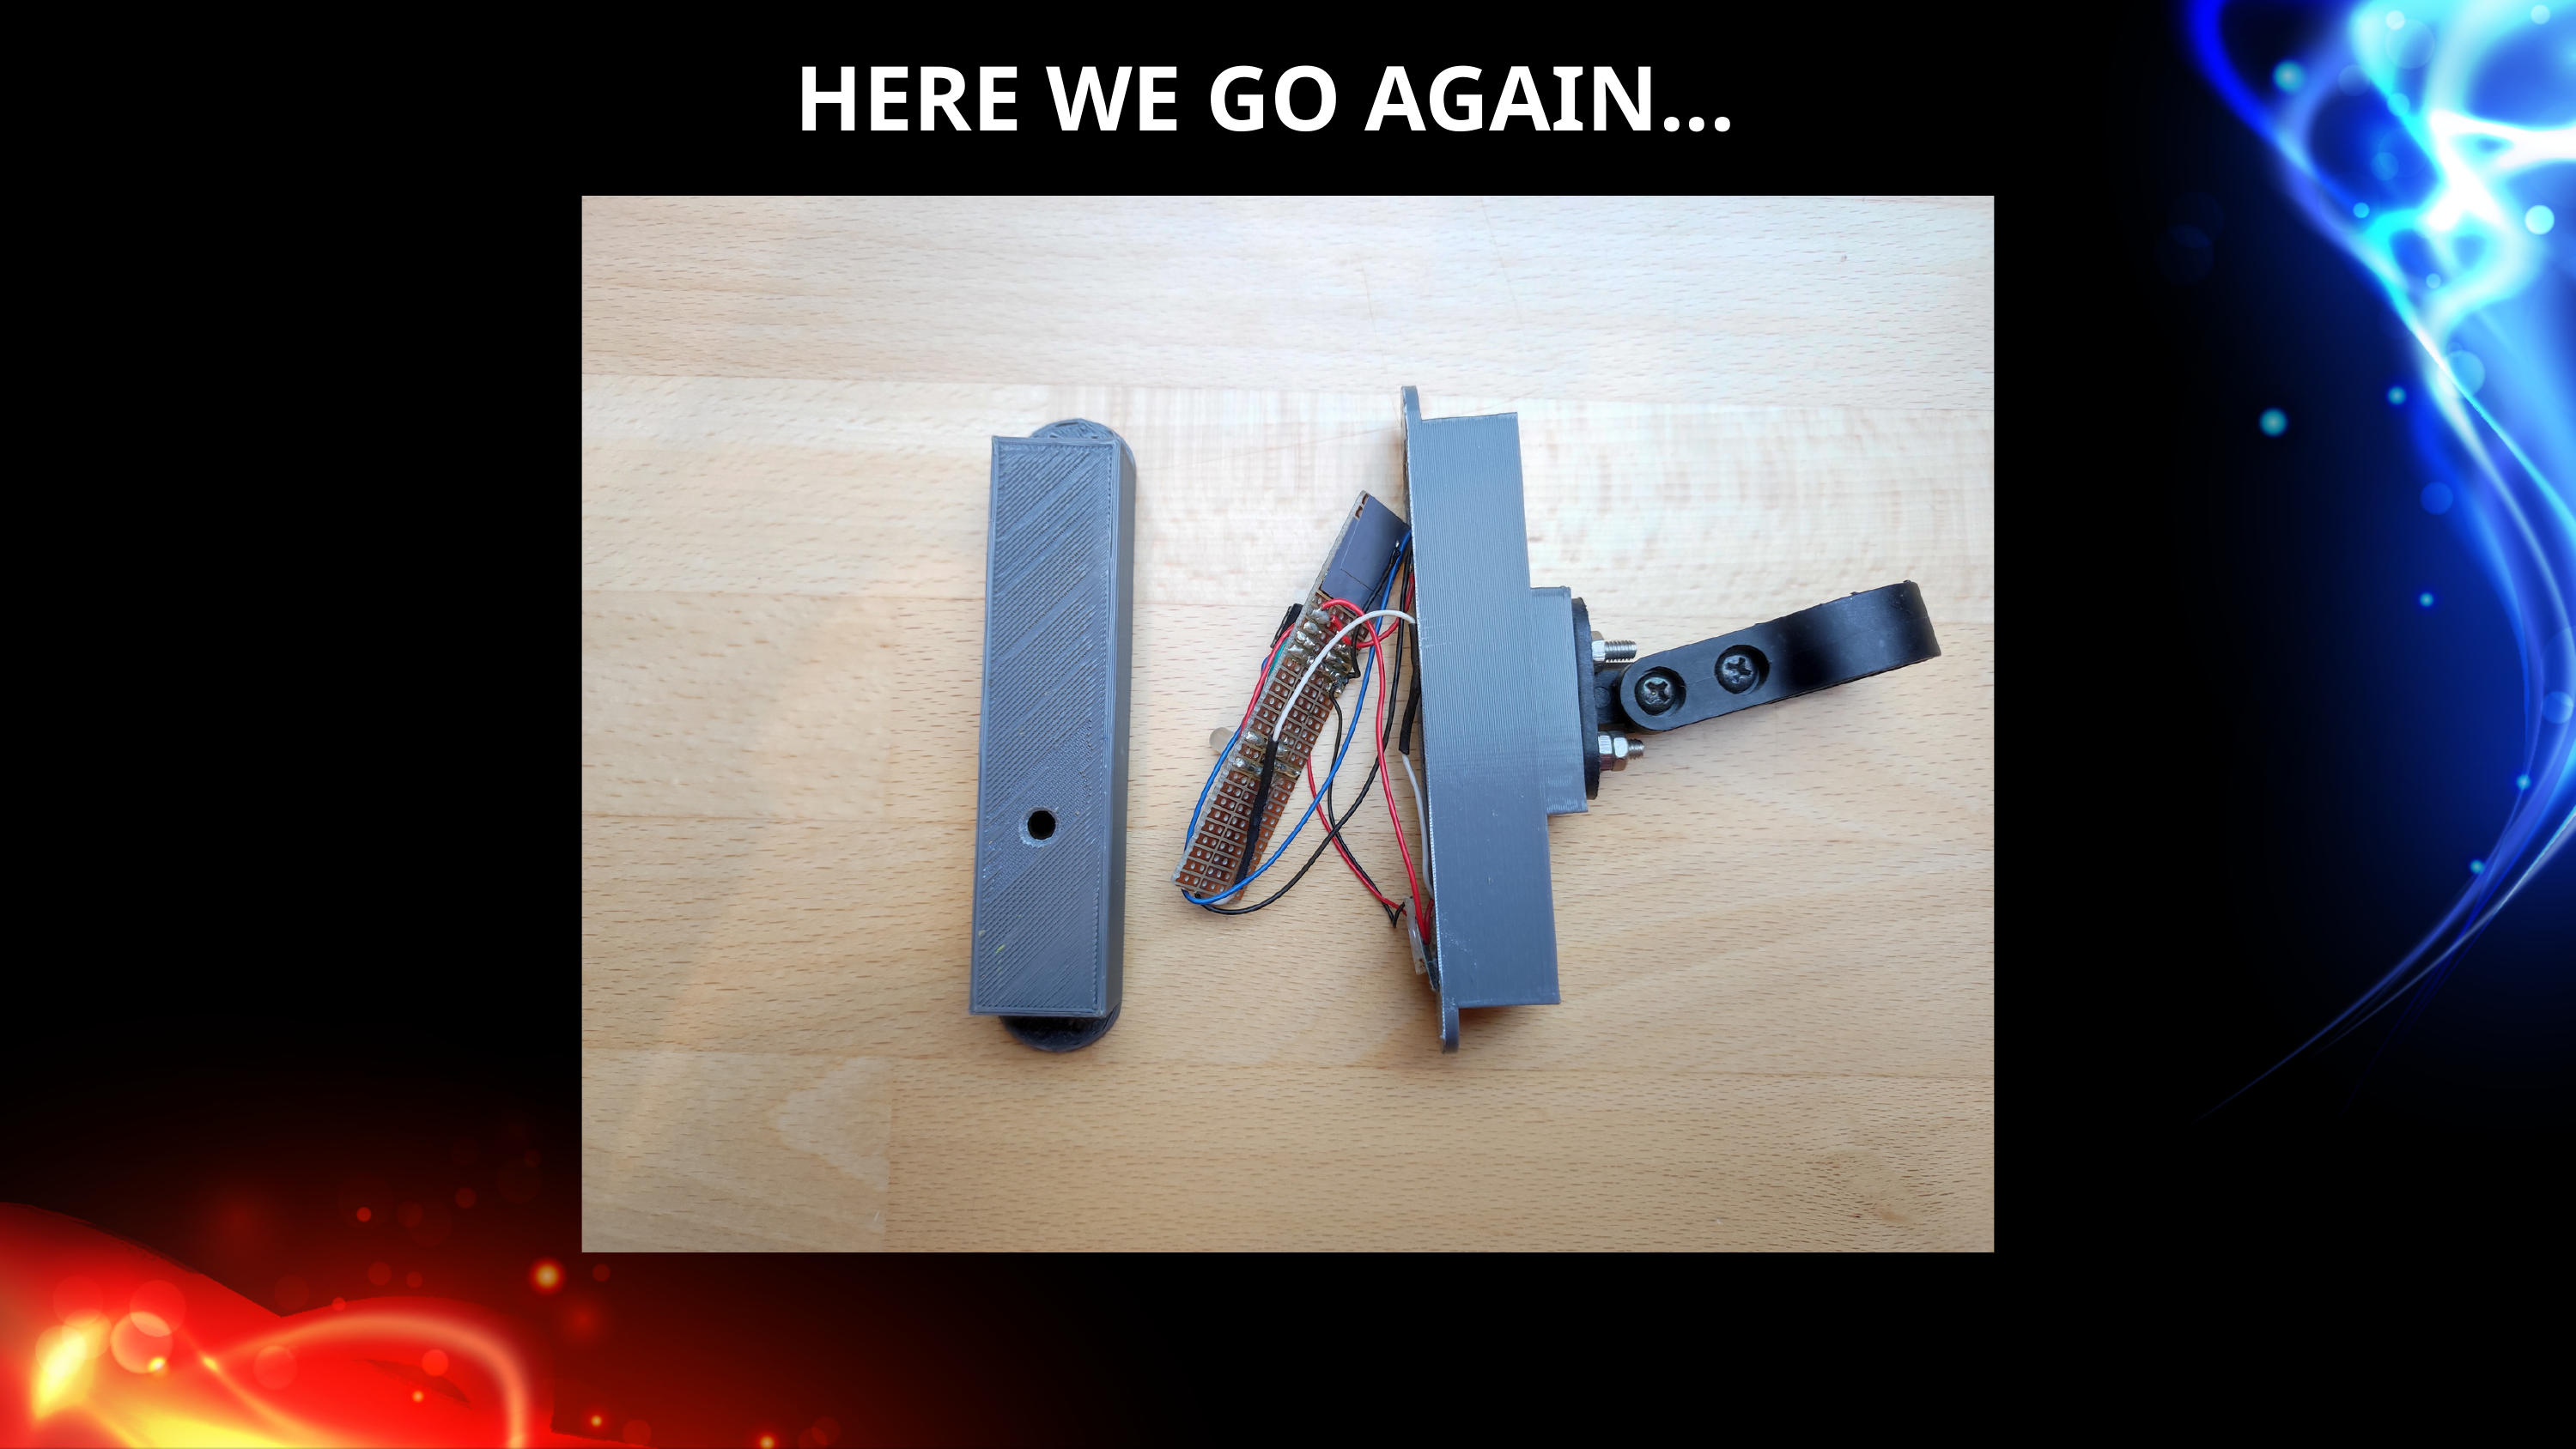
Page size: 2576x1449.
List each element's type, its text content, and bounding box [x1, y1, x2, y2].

text_box [0, 0, 2576, 1449]
text_box [581, 196, 1995, 1252]
text_box HERE WE GO AGAIN... [422, 23, 2110, 149]
